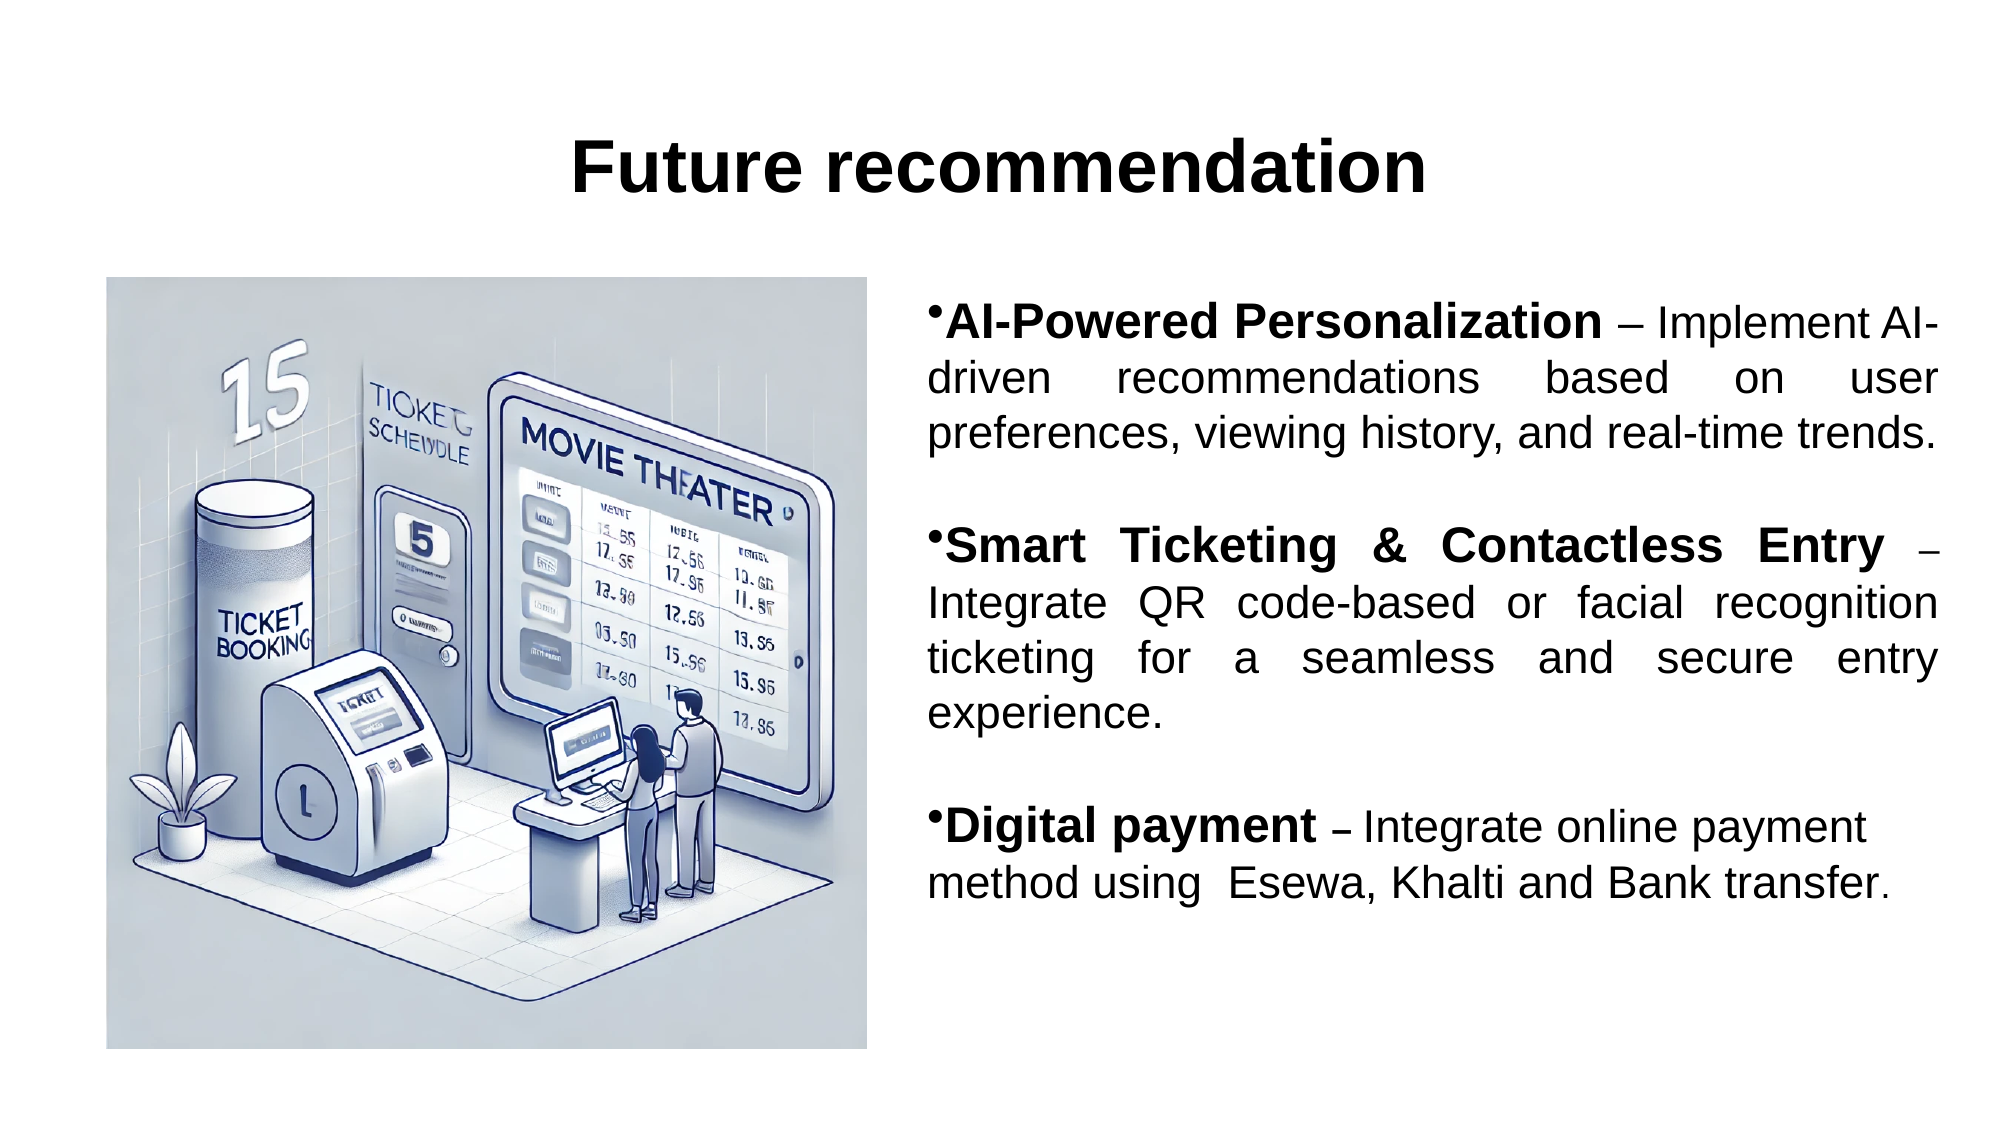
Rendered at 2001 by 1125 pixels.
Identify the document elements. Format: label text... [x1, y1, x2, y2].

text_box AI-Powered Personalization – Implement AI-driven recommendations based on user preferences, viewing history, and real-time trends. Smart Ticketing & Contactless Entry – Integrate QR code-based or facial recognition ticketing for a seamless and secure entry experience. Digital payment – Integrate online payment method using Esewa, Khalti and Bank transfer. [912, 280, 1955, 916]
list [106, 277, 867, 1049]
title Future recommendation [137, 59, 1863, 278]
